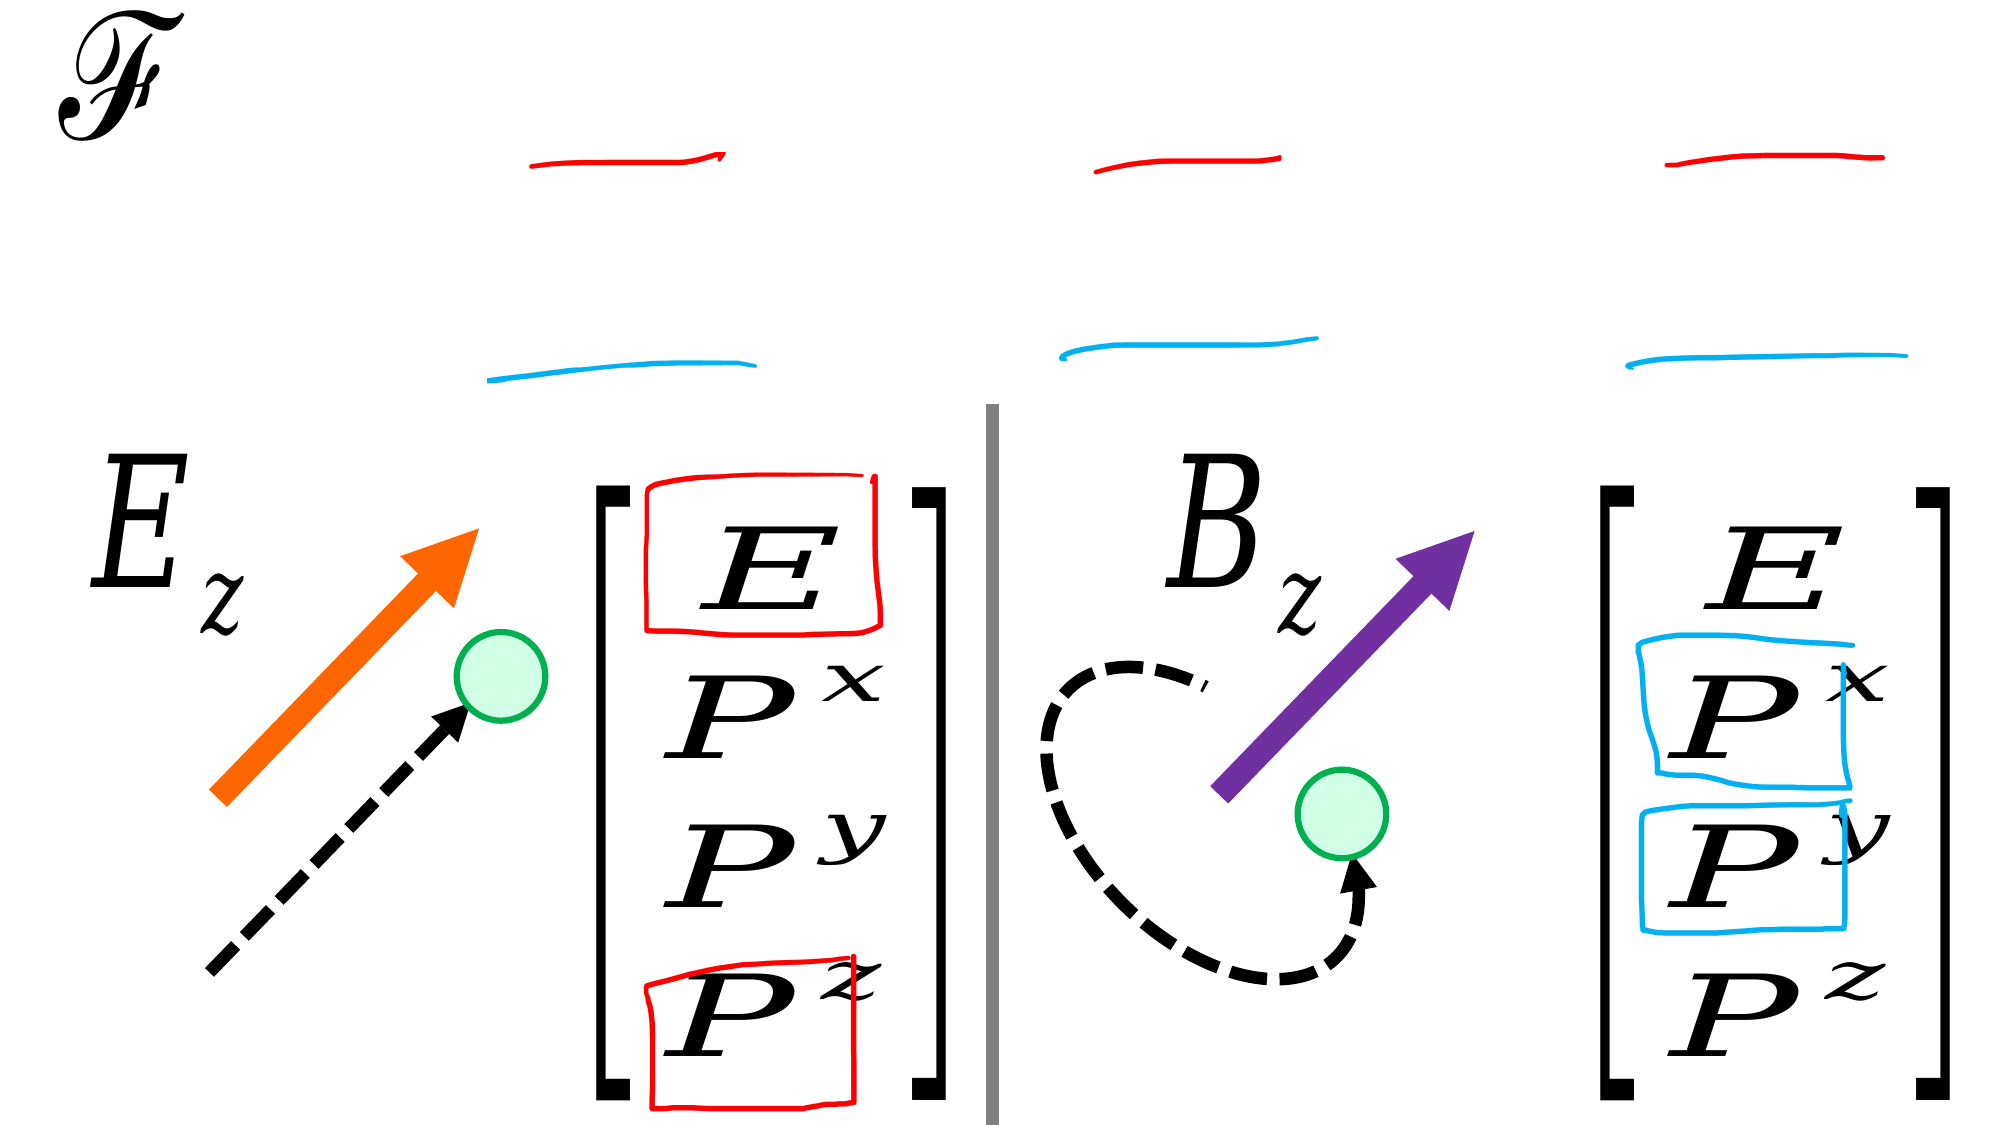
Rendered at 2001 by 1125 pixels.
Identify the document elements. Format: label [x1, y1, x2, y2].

text_box [1159, 426, 1475, 795]
text_box [84, 426, 480, 799]
text_box [209, 632, 546, 973]
picture [487, 152, 1918, 1120]
text_box [1089, 633, 1387, 1013]
